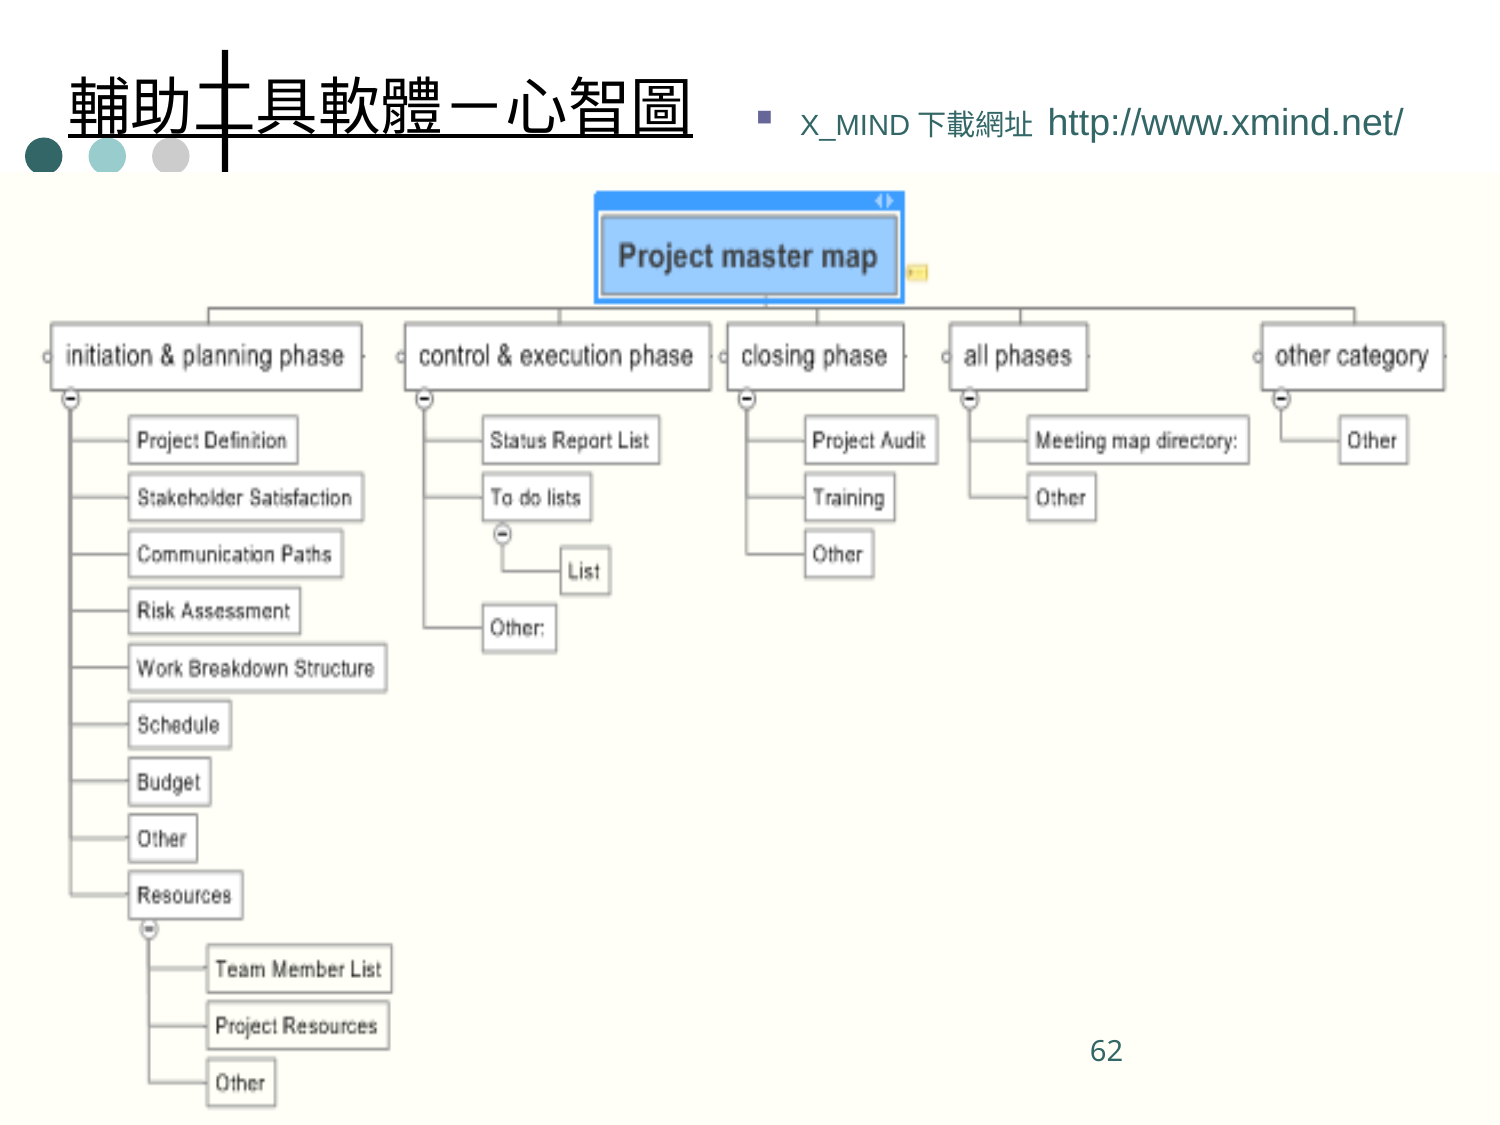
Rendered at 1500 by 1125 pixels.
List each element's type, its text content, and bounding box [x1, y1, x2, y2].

title 輔助工具軟體－心智圖 [53, 54, 1366, 154]
picture [0, 172, 1500, 1125]
text_box X_MIND下載網址 http://www.xmind.net/ [741, 90, 1419, 150]
